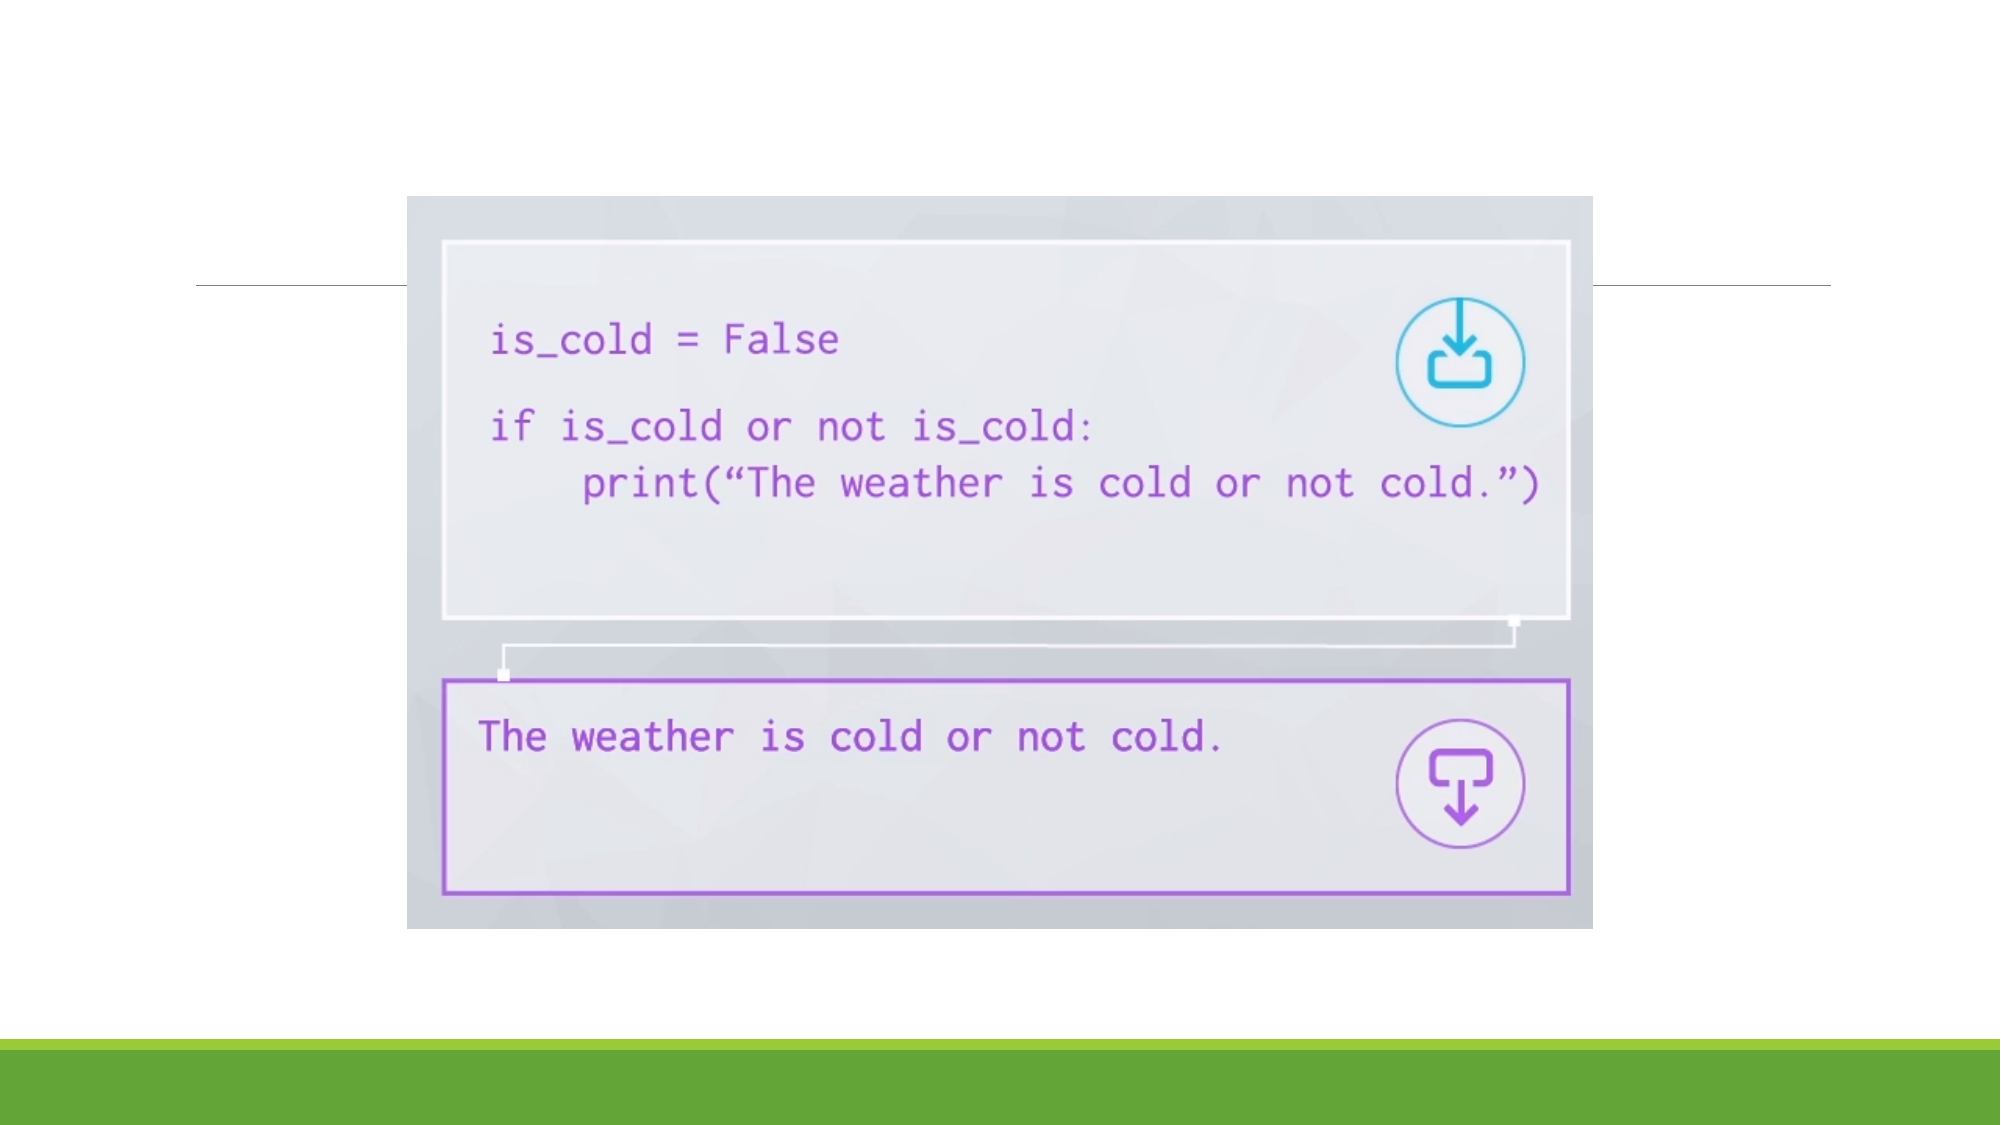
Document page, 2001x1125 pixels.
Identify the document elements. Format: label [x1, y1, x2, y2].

picture [406, 196, 1594, 929]
